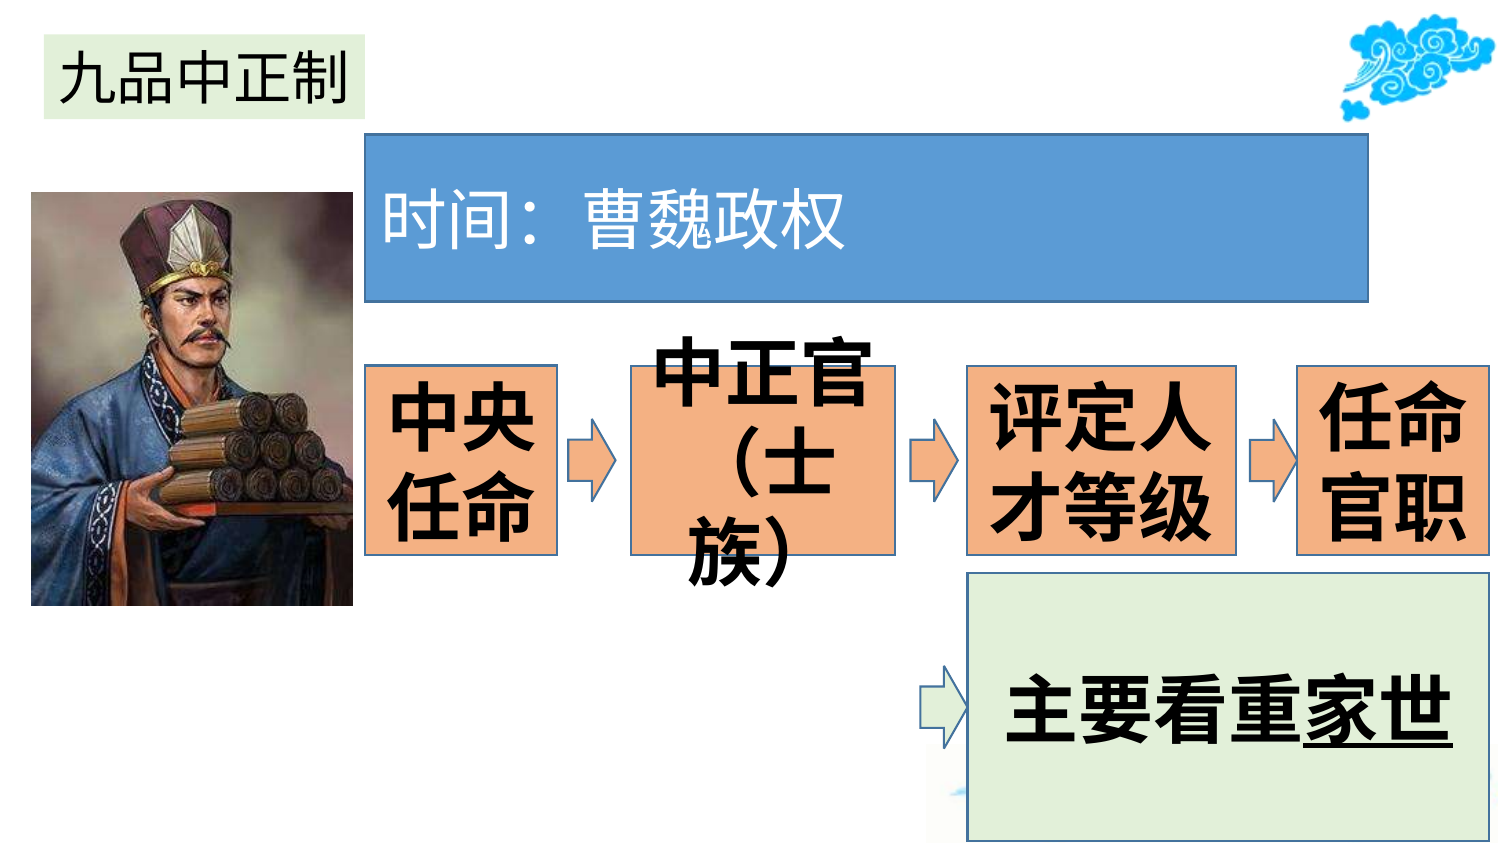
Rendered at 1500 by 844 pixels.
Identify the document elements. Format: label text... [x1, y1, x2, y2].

text_box 中央任命 [364, 364, 558, 556]
text_box 评定人才等级 [966, 365, 1237, 556]
text_box [567, 418, 617, 503]
text_box [909, 418, 960, 503]
text_box [1248, 418, 1296, 503]
text_box [919, 665, 966, 750]
text_box 任命官职 [1296, 365, 1490, 556]
text_box 主要看重家世 [966, 572, 1490, 842]
text_box 时间：曹魏政权 [364, 133, 1369, 303]
picture [926, 744, 1498, 843]
text_box 九品中正制 [43, 34, 365, 120]
text_box 中正官（士族） [630, 365, 896, 556]
picture [31, 192, 354, 606]
